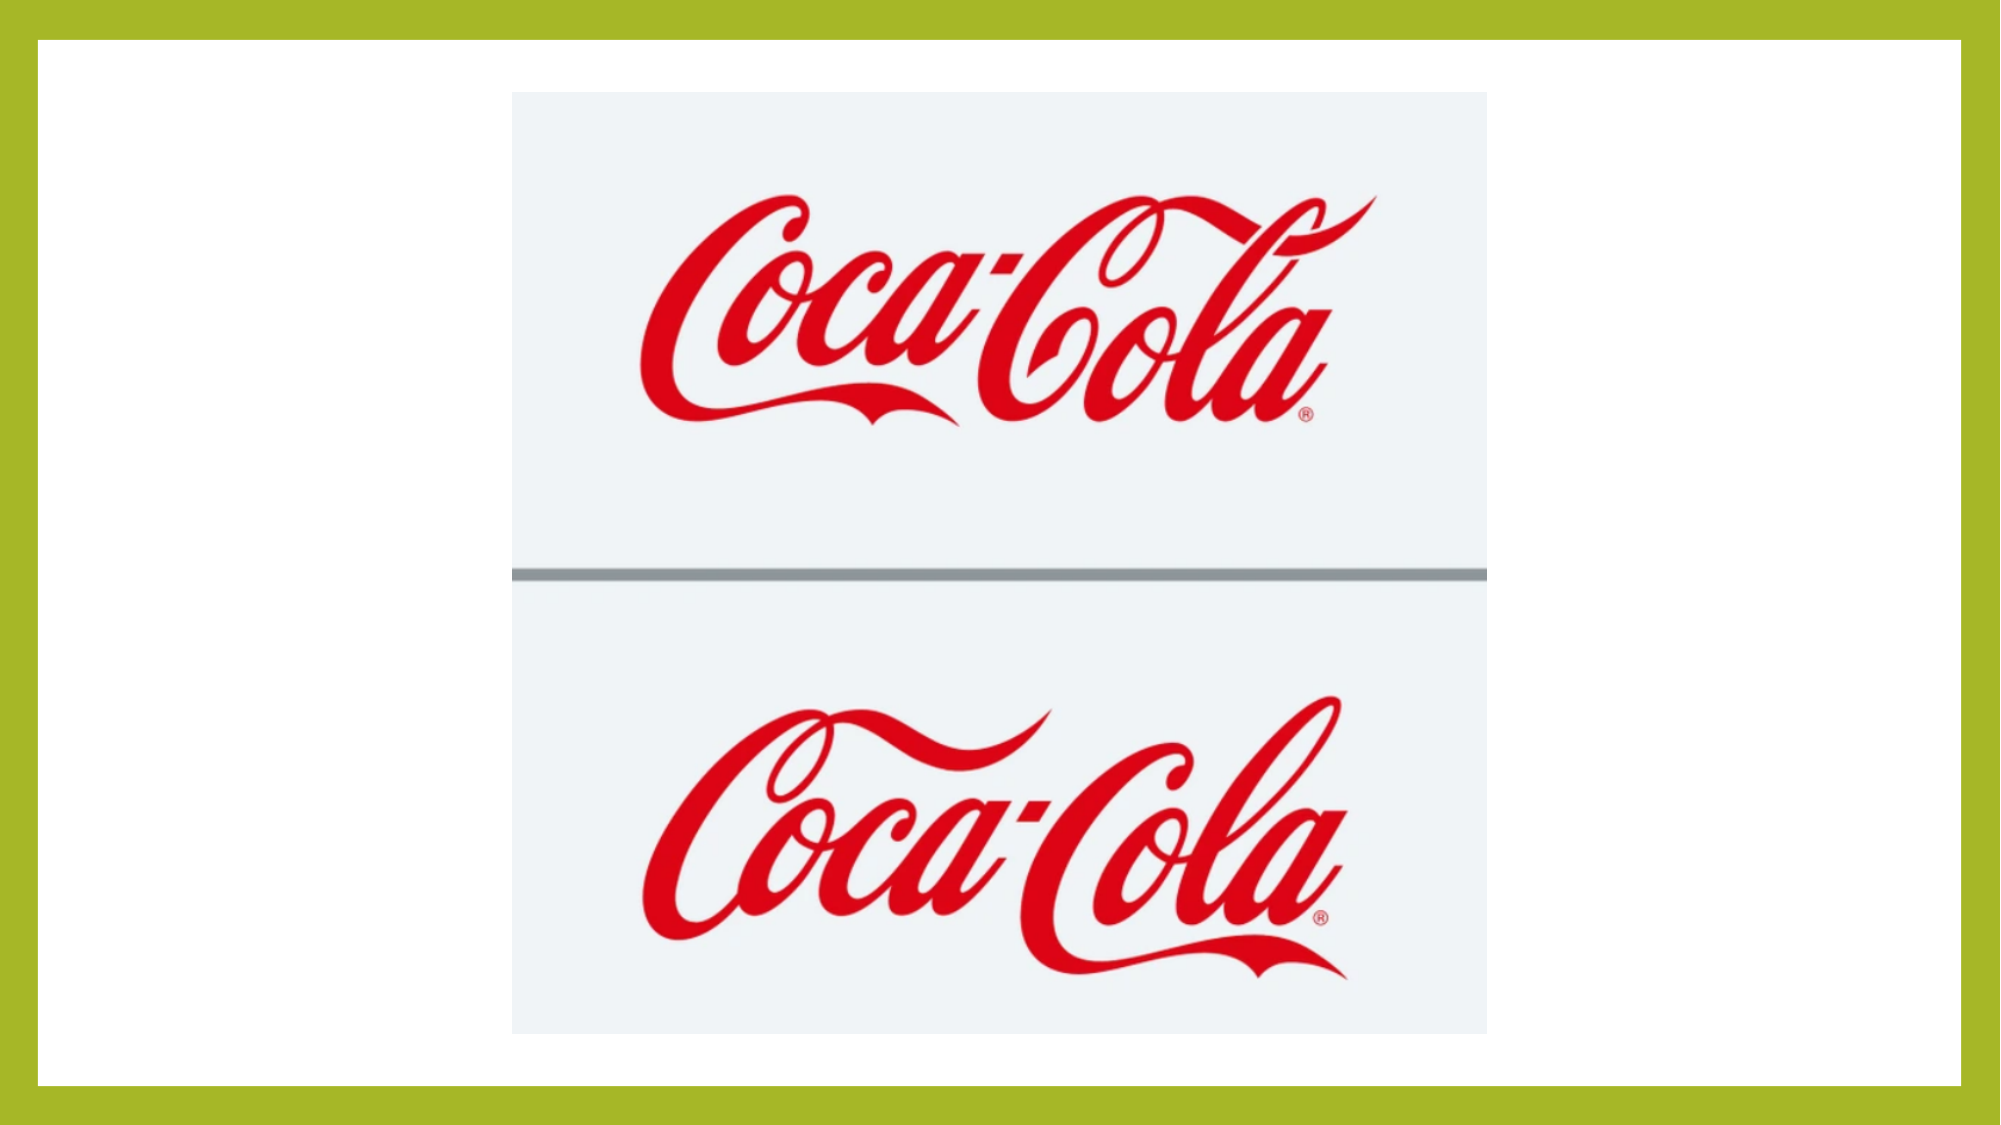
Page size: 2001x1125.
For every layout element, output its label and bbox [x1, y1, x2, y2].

picture [511, 92, 1488, 1034]
